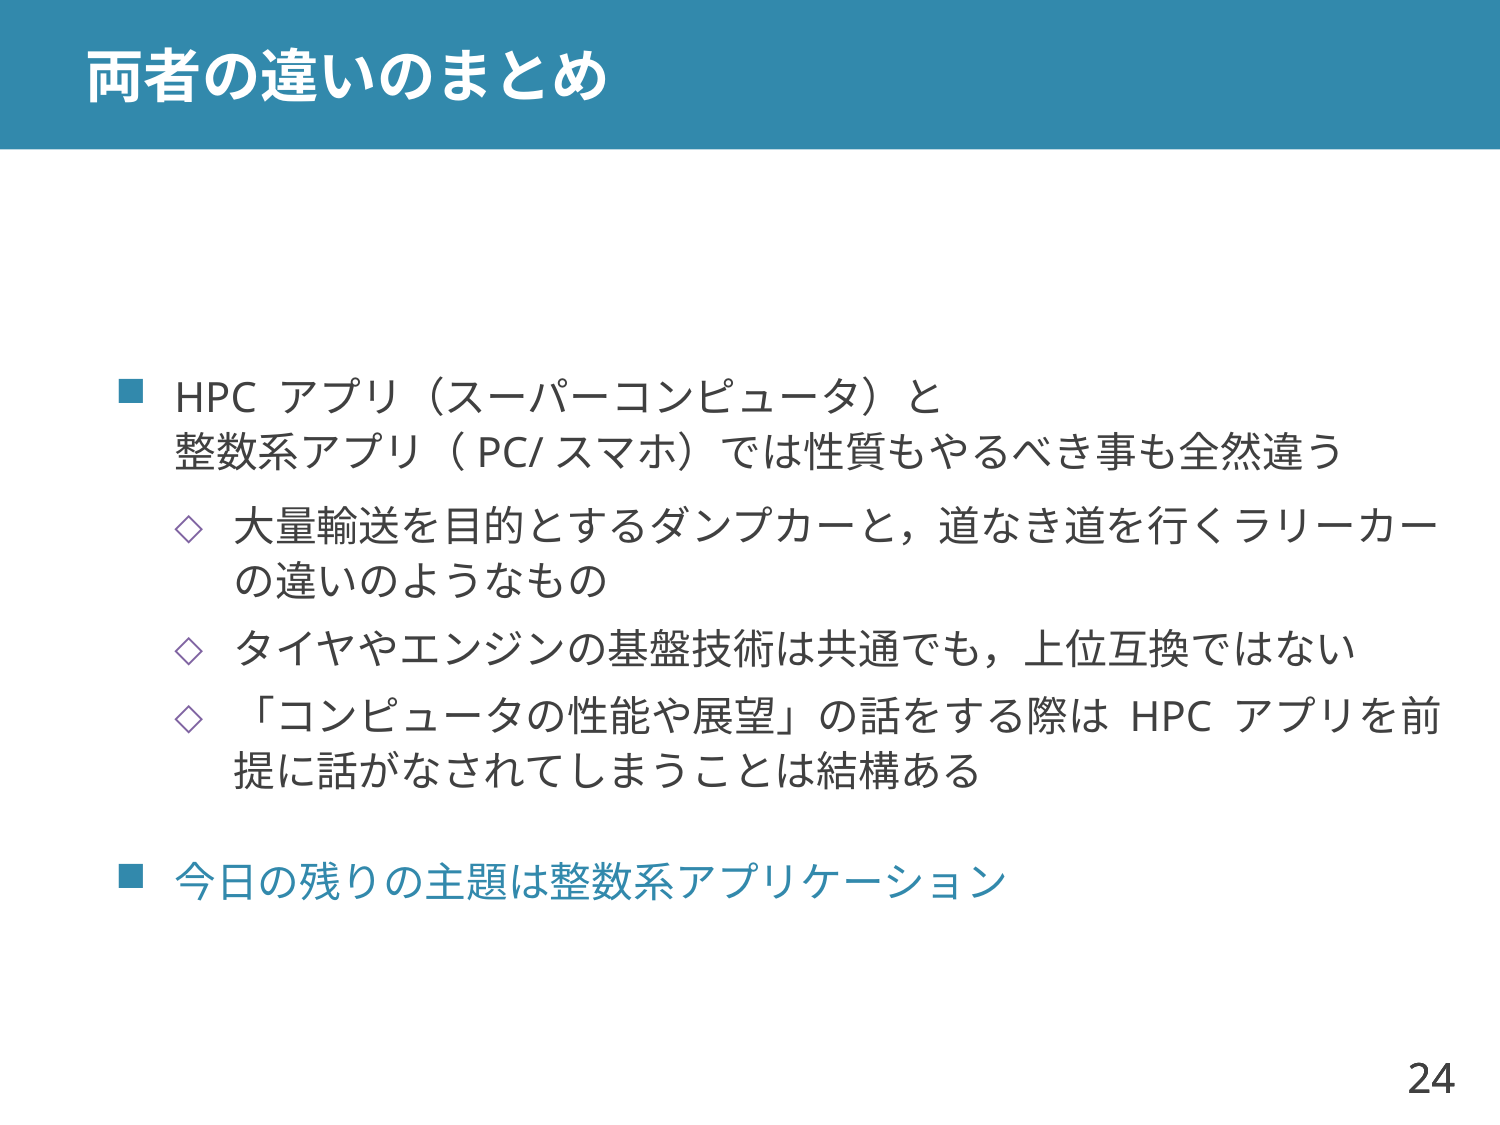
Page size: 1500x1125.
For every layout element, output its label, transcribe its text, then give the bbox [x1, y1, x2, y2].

list HPC アプリ（スーパーコンピュータ）と 整数系アプリ（PC/スマホ）では性質もやるべき事も全然違う 大量輸送を目的とするダンプカーと，道なき道を行くラリーカーの違いのようなもの タイヤやエンジンの基盤技術は共通でも，上位互換ではない 「コンピュータの性能や展望」の話をする際は HPC アプリを前提に話がなされてしまうことは結構ある 今日の残りの主題は整数系アプリケーション [100, 207, 1459, 1065]
title 両者の違いのまとめ [70, 0, 1500, 150]
